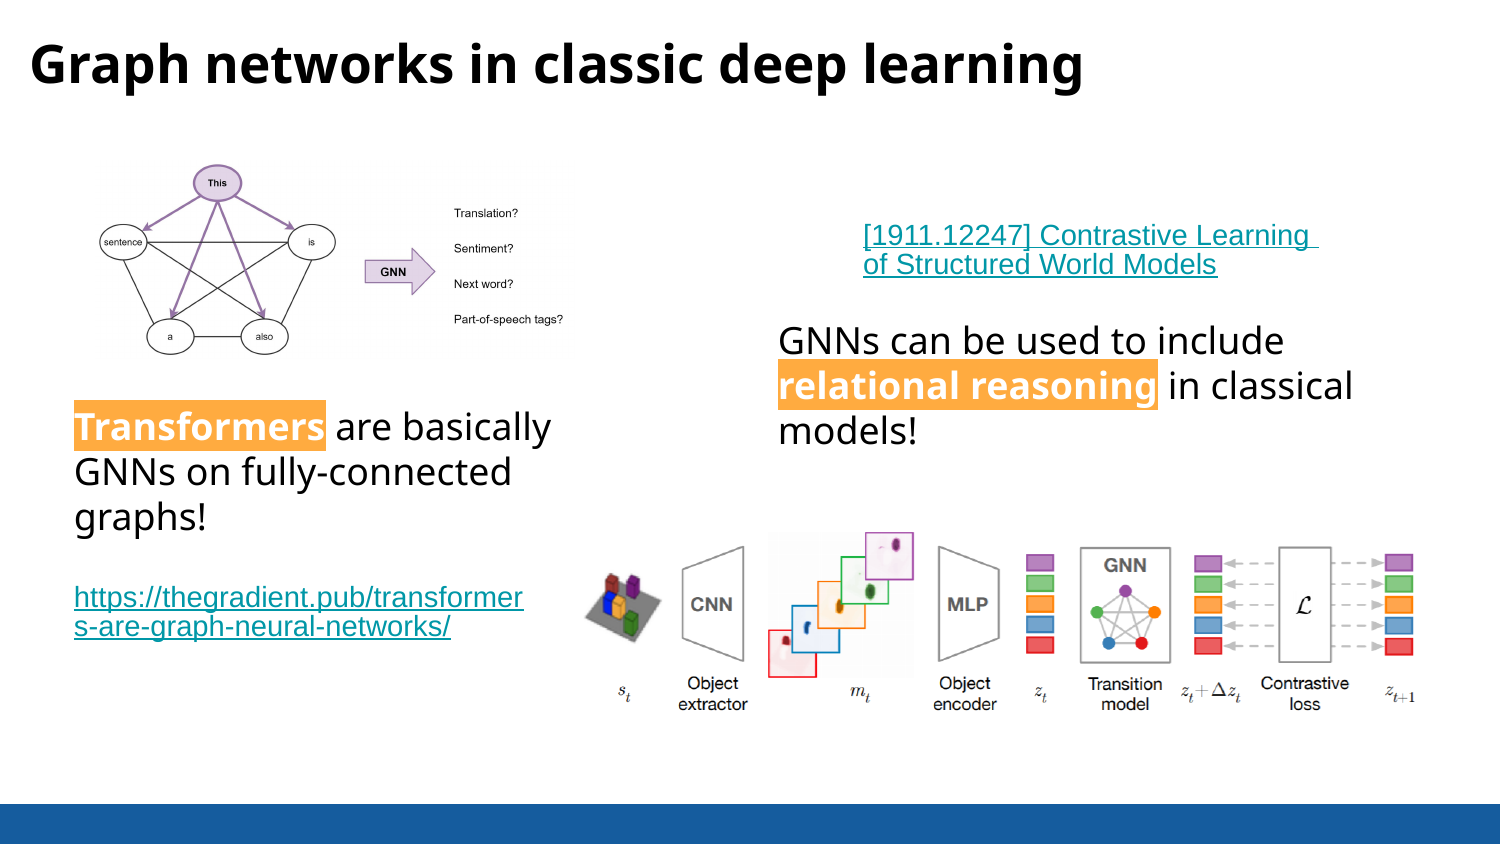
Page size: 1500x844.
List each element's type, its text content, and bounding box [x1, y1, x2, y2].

picture [0, 803, 1500, 844]
text_box [1911.12247] Contrastive Learning of Structured World Models [848, 200, 1341, 266]
text_box Transformers are basically GNNs on fully-connected graphs! [58, 387, 611, 551]
text_box https://thegradient.pub/transformers-are-graph-neural-networks/ [58, 563, 537, 628]
picture [95, 160, 575, 359]
text_box GNNs can be used to include relational reasoning in classical models! [762, 301, 1426, 465]
picture [542, 518, 1468, 735]
title Graph networks in classic deep learning [14, 15, 1413, 110]
